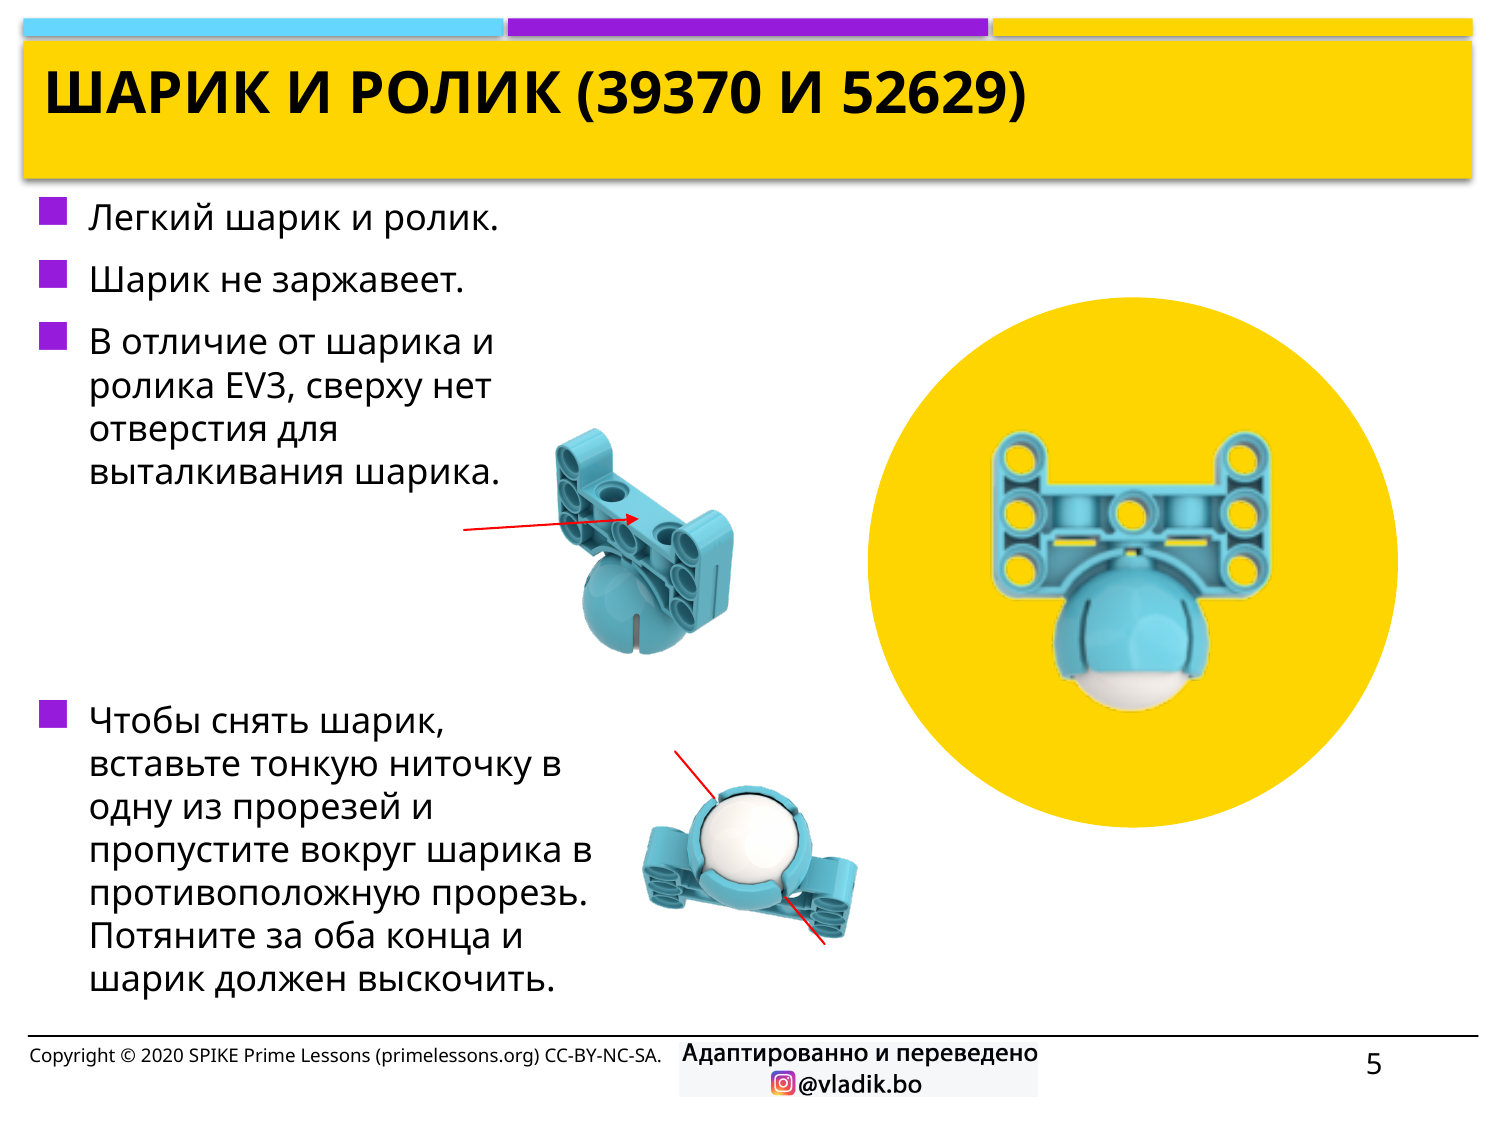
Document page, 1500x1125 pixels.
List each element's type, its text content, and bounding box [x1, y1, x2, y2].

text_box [784, 896, 826, 945]
slide_number 5 [1351, 1037, 1478, 1098]
picture [627, 771, 866, 953]
picture [533, 414, 744, 668]
picture [679, 1042, 1039, 1098]
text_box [463, 518, 640, 531]
text_box [931, 386, 1400, 830]
text_box Легкий шарик и ролик. Шарик не заржавеет. В отличие от шарика и ролика EV3, сверху нет отверстия для выталкивания шарика. Чтобы снять шарик, вставьте тонкую ниточку в одну из прорезей и пропустите вокруг шарика в противоположную прорезь. Потяните за оба конца и шарик должен выскочить. [25, 186, 617, 1021]
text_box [674, 750, 716, 800]
text_box [969, 295, 1296, 351]
title ШАРИК И РОЛИК (39370 И 52629) [28, 48, 1464, 172]
text_box [865, 431, 900, 693]
footer Copyright © 2020 SPIKE Prime Lessons (primelessons.org) CC-BY-NC-SA. [14, 1036, 1094, 1097]
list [906, 352, 1328, 730]
